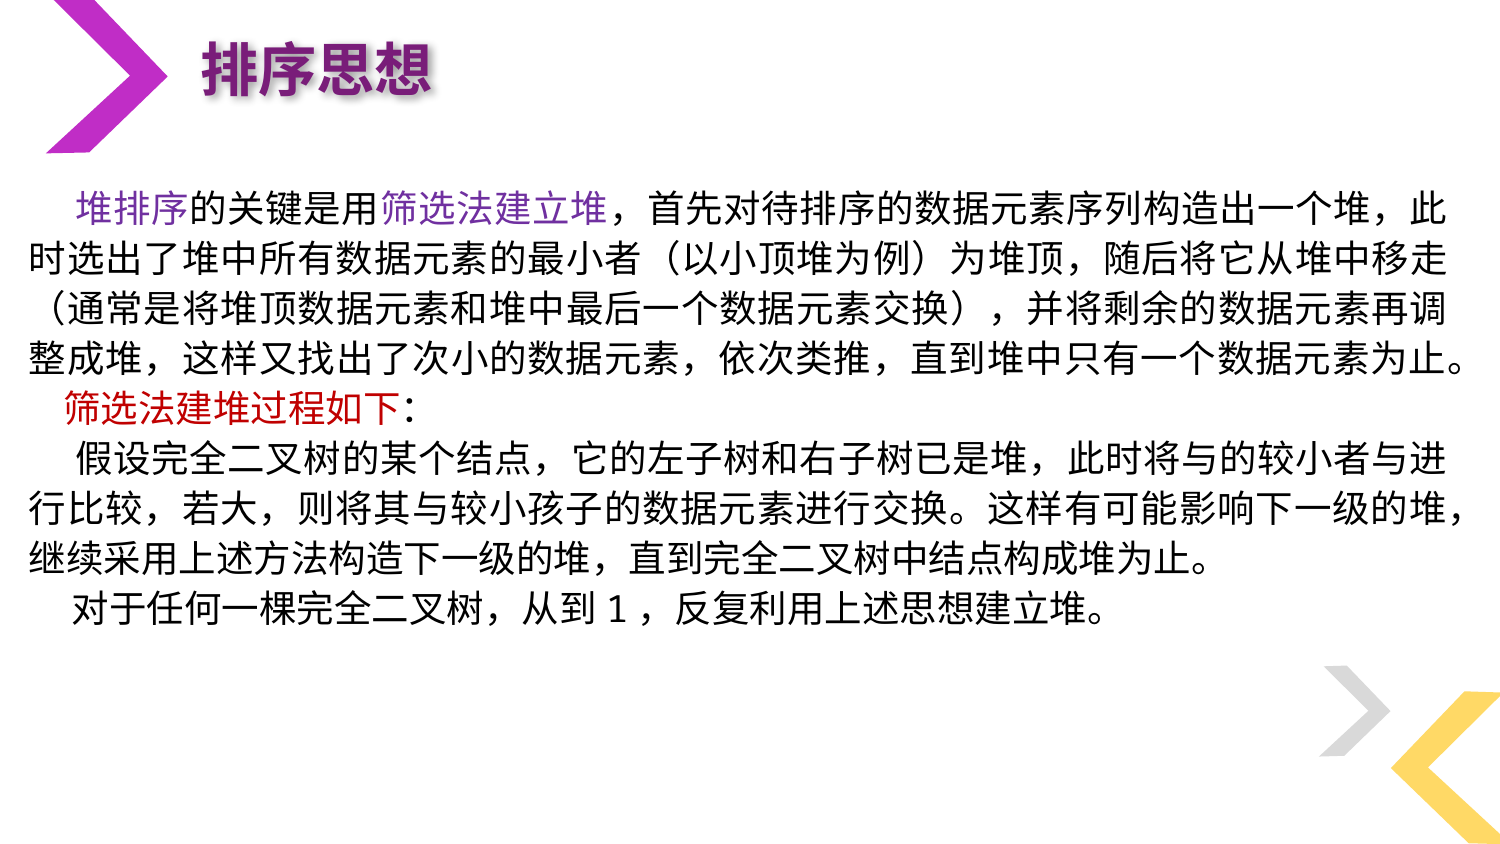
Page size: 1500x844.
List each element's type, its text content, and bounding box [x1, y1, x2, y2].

list 排序思想 [188, 35, 1214, 111]
